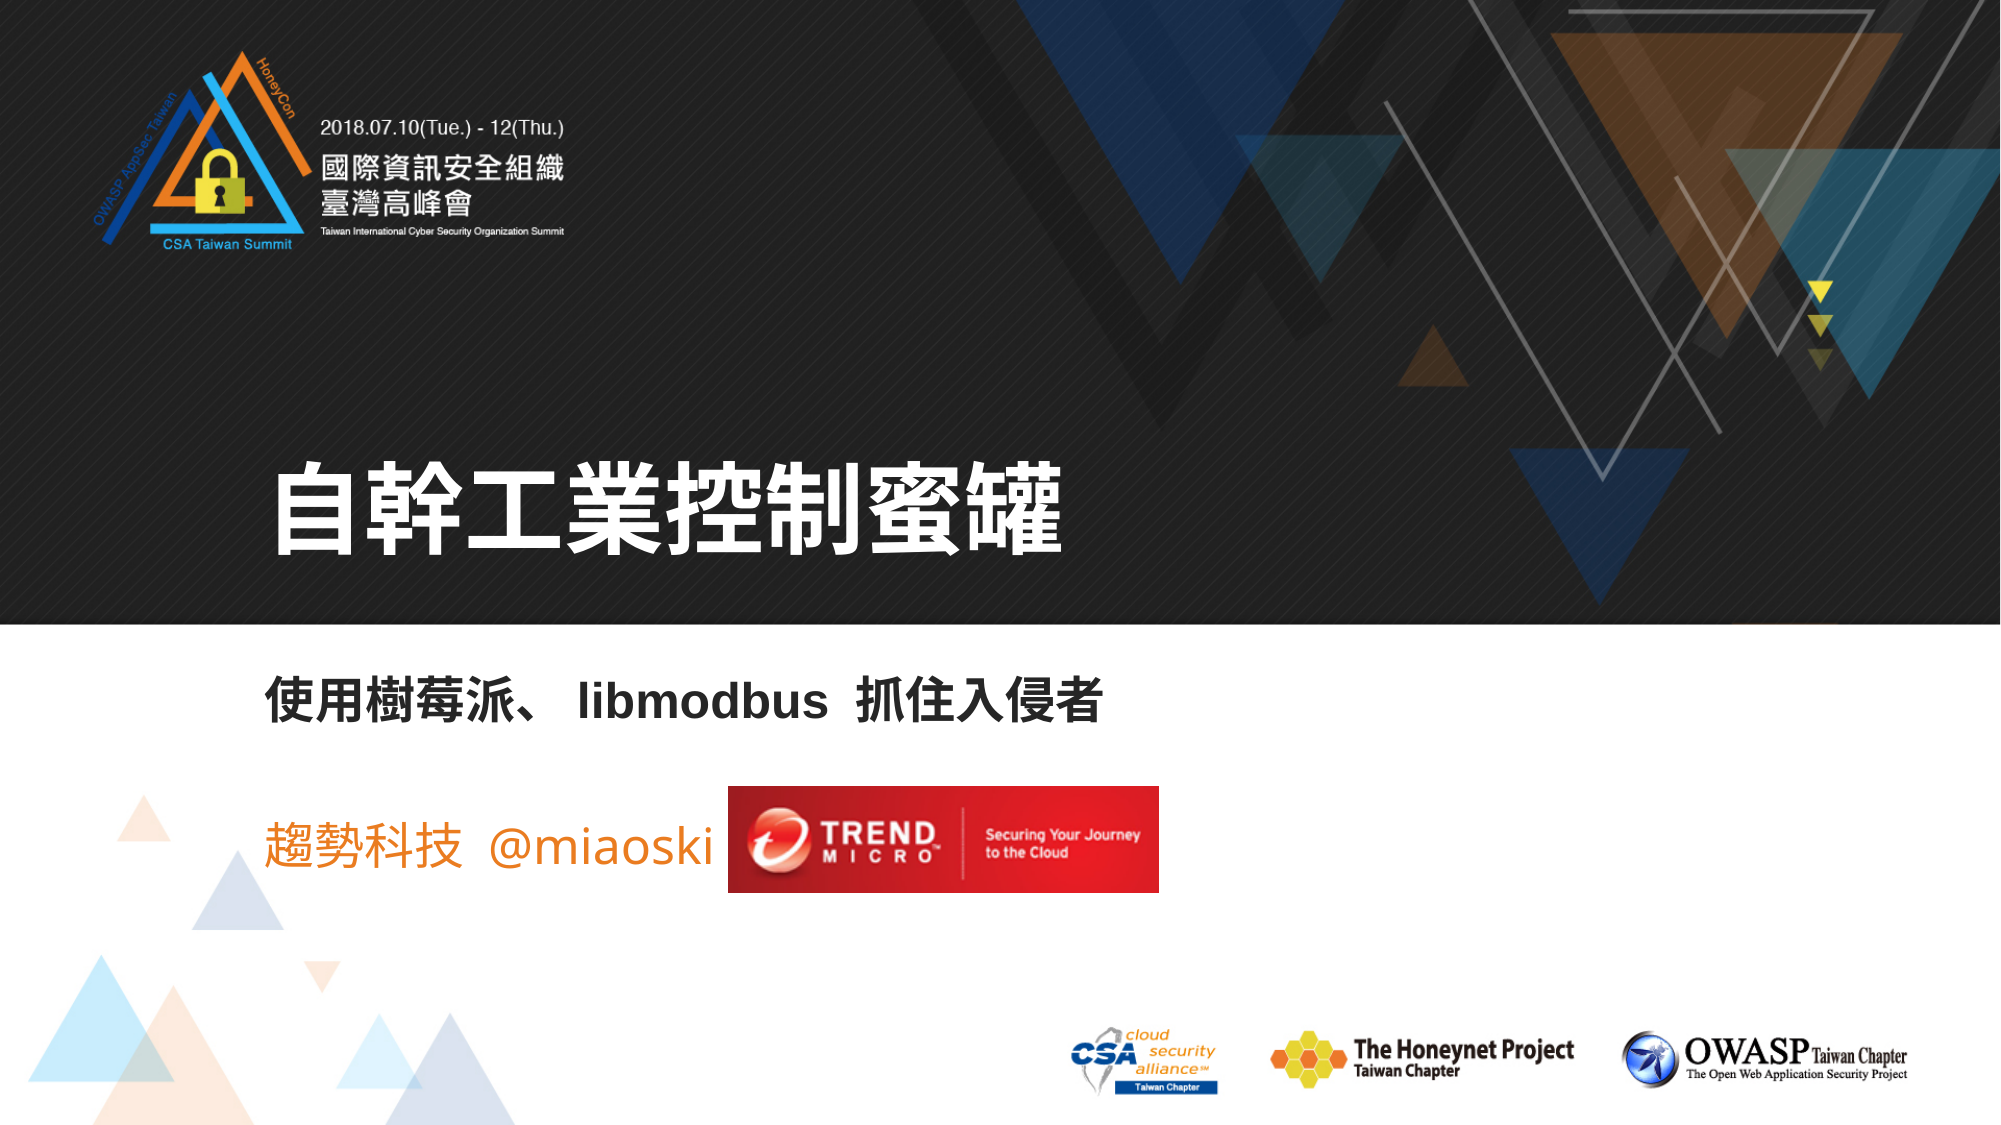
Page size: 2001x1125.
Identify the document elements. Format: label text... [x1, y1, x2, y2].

subtitle 使用樹莓派、libmodbus 抓住入侵者 [249, 667, 1750, 768]
picture [0, 0, 2001, 1125]
title 自幹工業控制蜜罐 [249, 184, 1750, 576]
